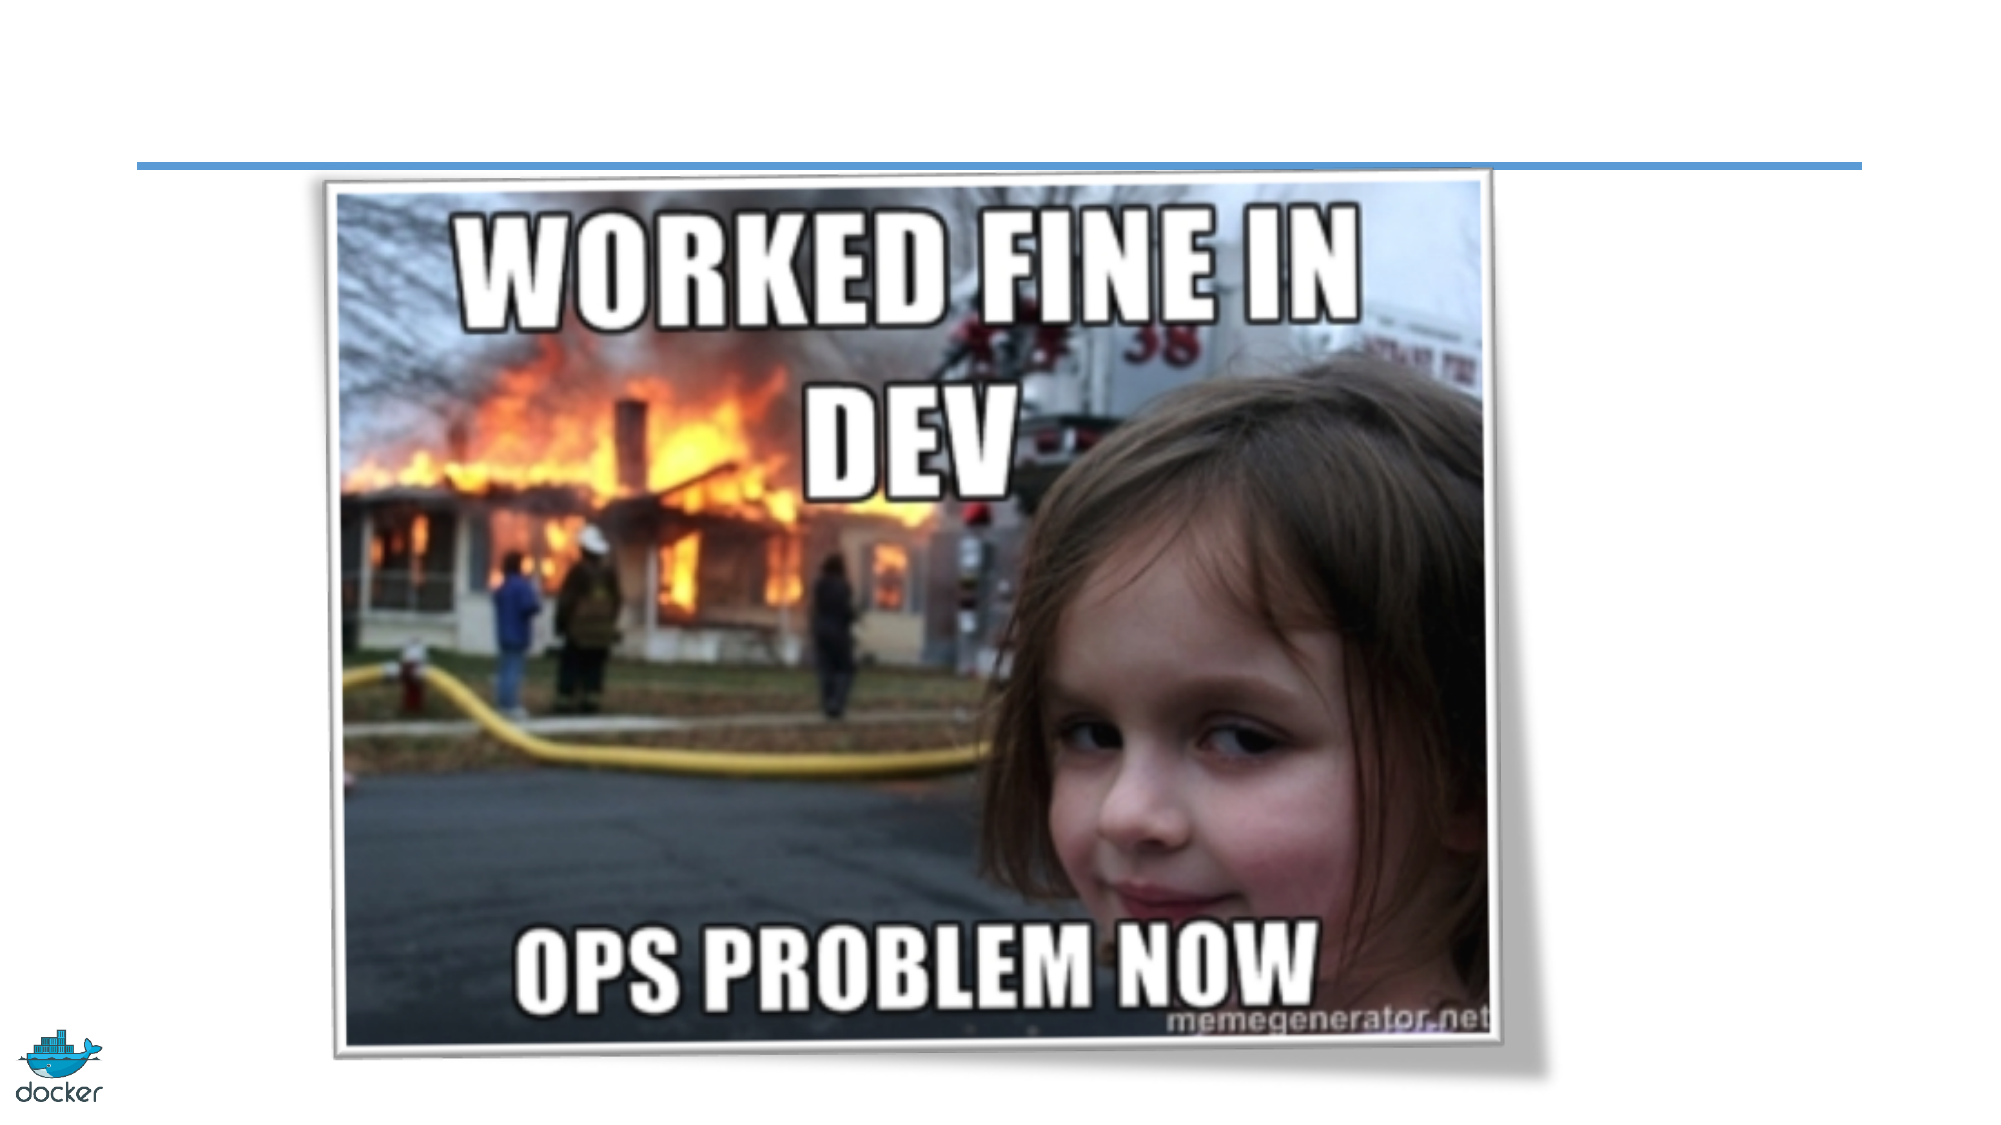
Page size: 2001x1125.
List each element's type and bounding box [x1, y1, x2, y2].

picture [0, 1010, 131, 1121]
picture [256, 32, 1606, 1125]
